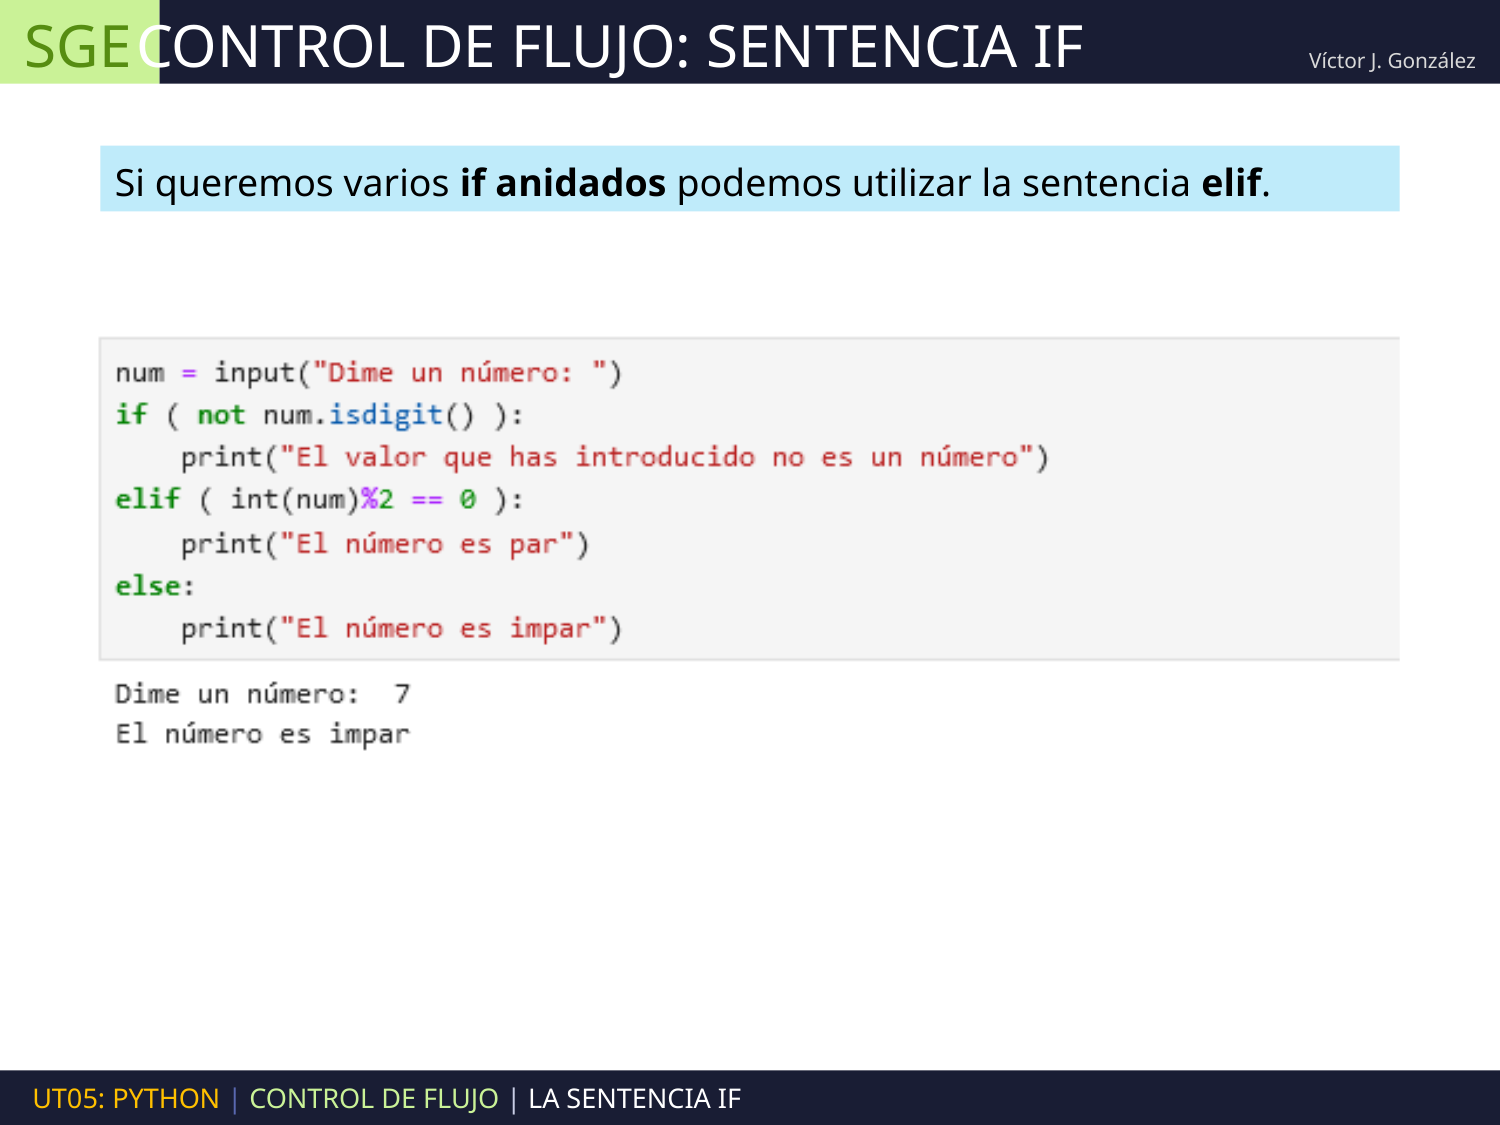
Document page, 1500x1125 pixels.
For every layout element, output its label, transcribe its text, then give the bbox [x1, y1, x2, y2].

text_box UT05: PYTHON | CONTROL DE FLUJO | LA SENTENCIA IF [17, 1073, 1500, 1122]
text_box [161, 0, 1500, 86]
text_box [0, 1068, 1500, 1125]
text_box [0, 0, 161, 86]
picture [90, 326, 1400, 761]
text_box CONTROL DE FLUJO: SENTENCIA IF [147, 1, 1099, 86]
text_box Si queremos varios if anidados podemos utilizar la sentencia elif. [100, 145, 1400, 212]
text_box SGE [10, 1, 147, 86]
text_box Víctor J. González [1294, 40, 1491, 80]
